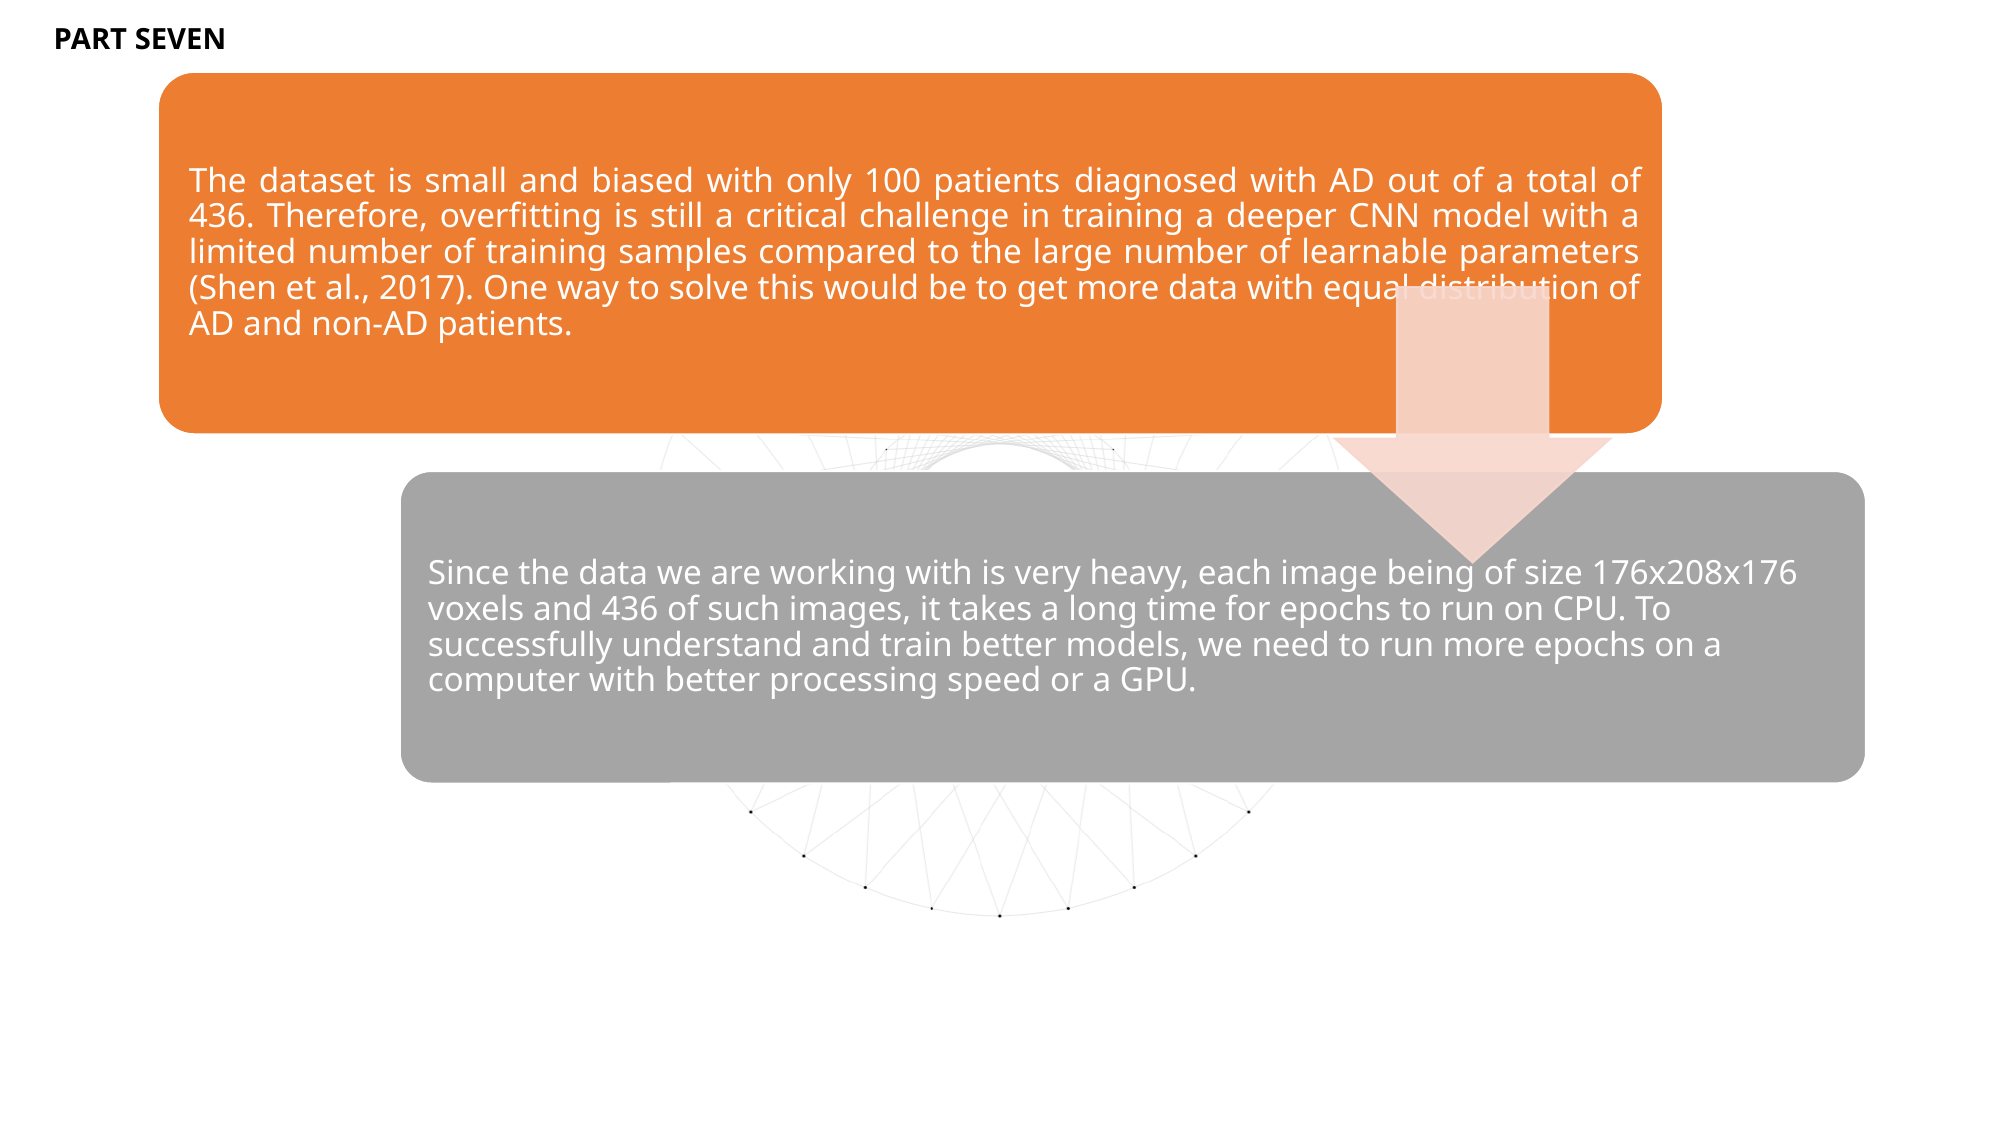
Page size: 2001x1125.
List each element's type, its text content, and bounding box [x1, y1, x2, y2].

list PART SEVEN [38, 7, 582, 73]
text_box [137, 71, 1863, 1014]
